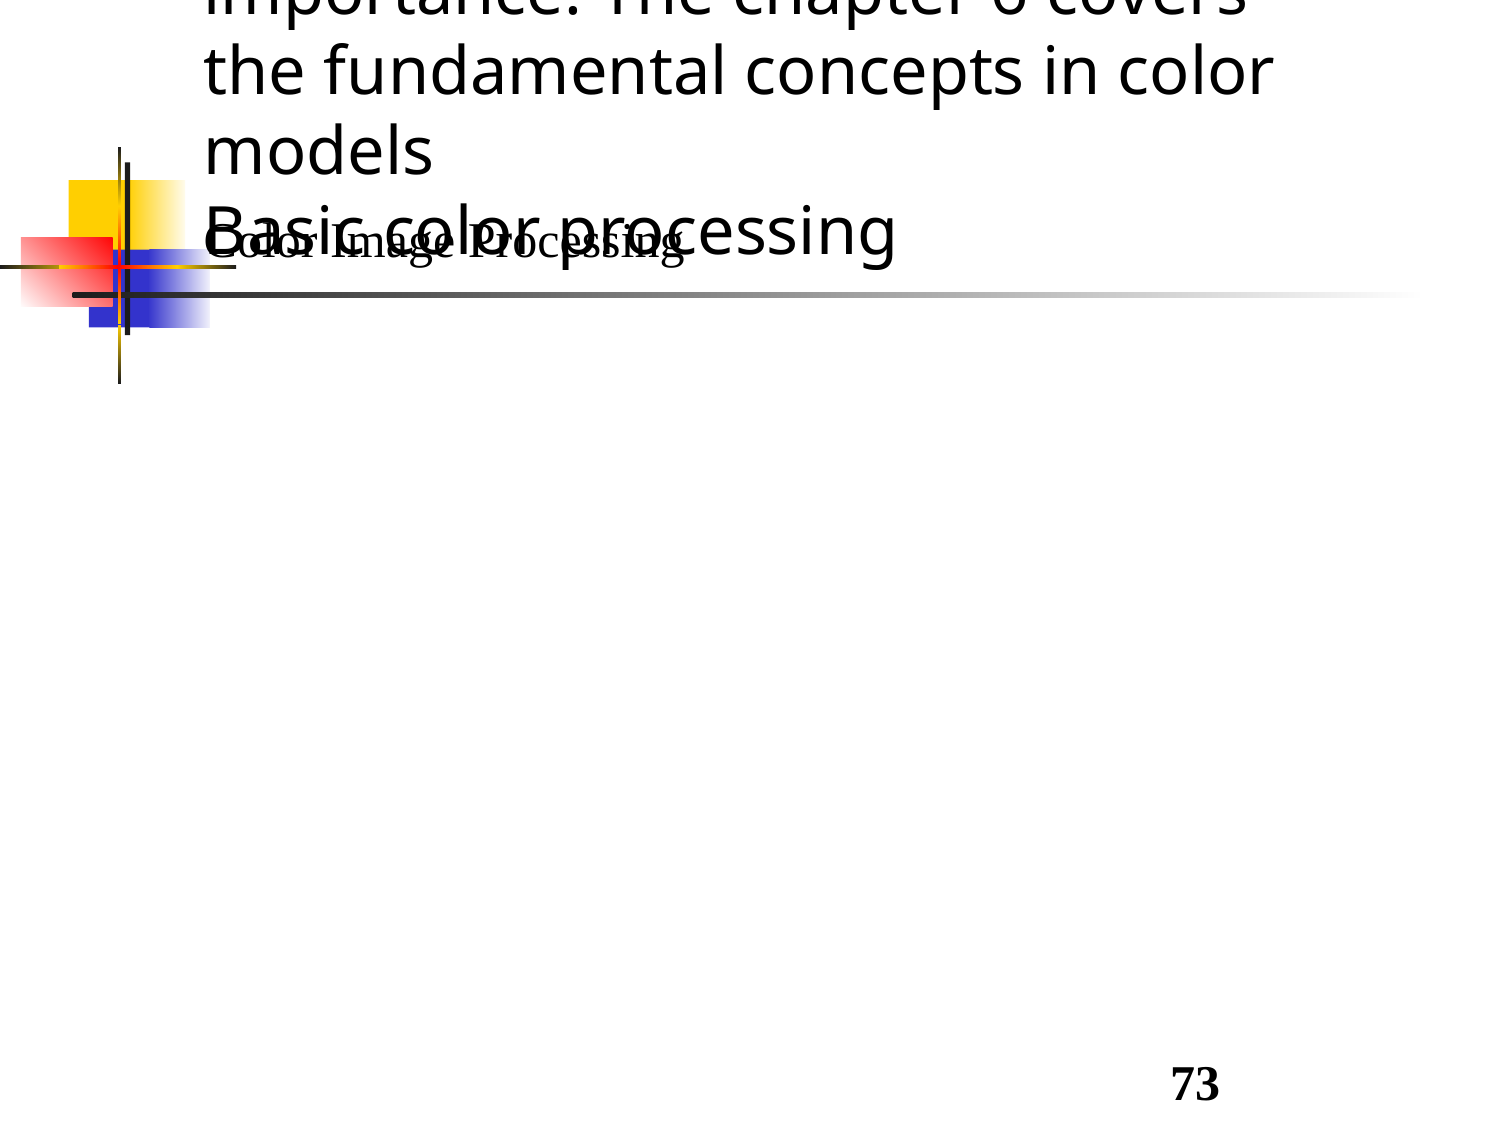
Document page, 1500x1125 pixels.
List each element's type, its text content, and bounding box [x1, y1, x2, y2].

list Because of the significant increase in the use of digital images over the internet, CIP has been gaining in importance. The chapter 6 covers the fundamental concepts in color models Basic color processing [188, 35, 1468, 275]
text_box 73 [1155, 1042, 1468, 1118]
